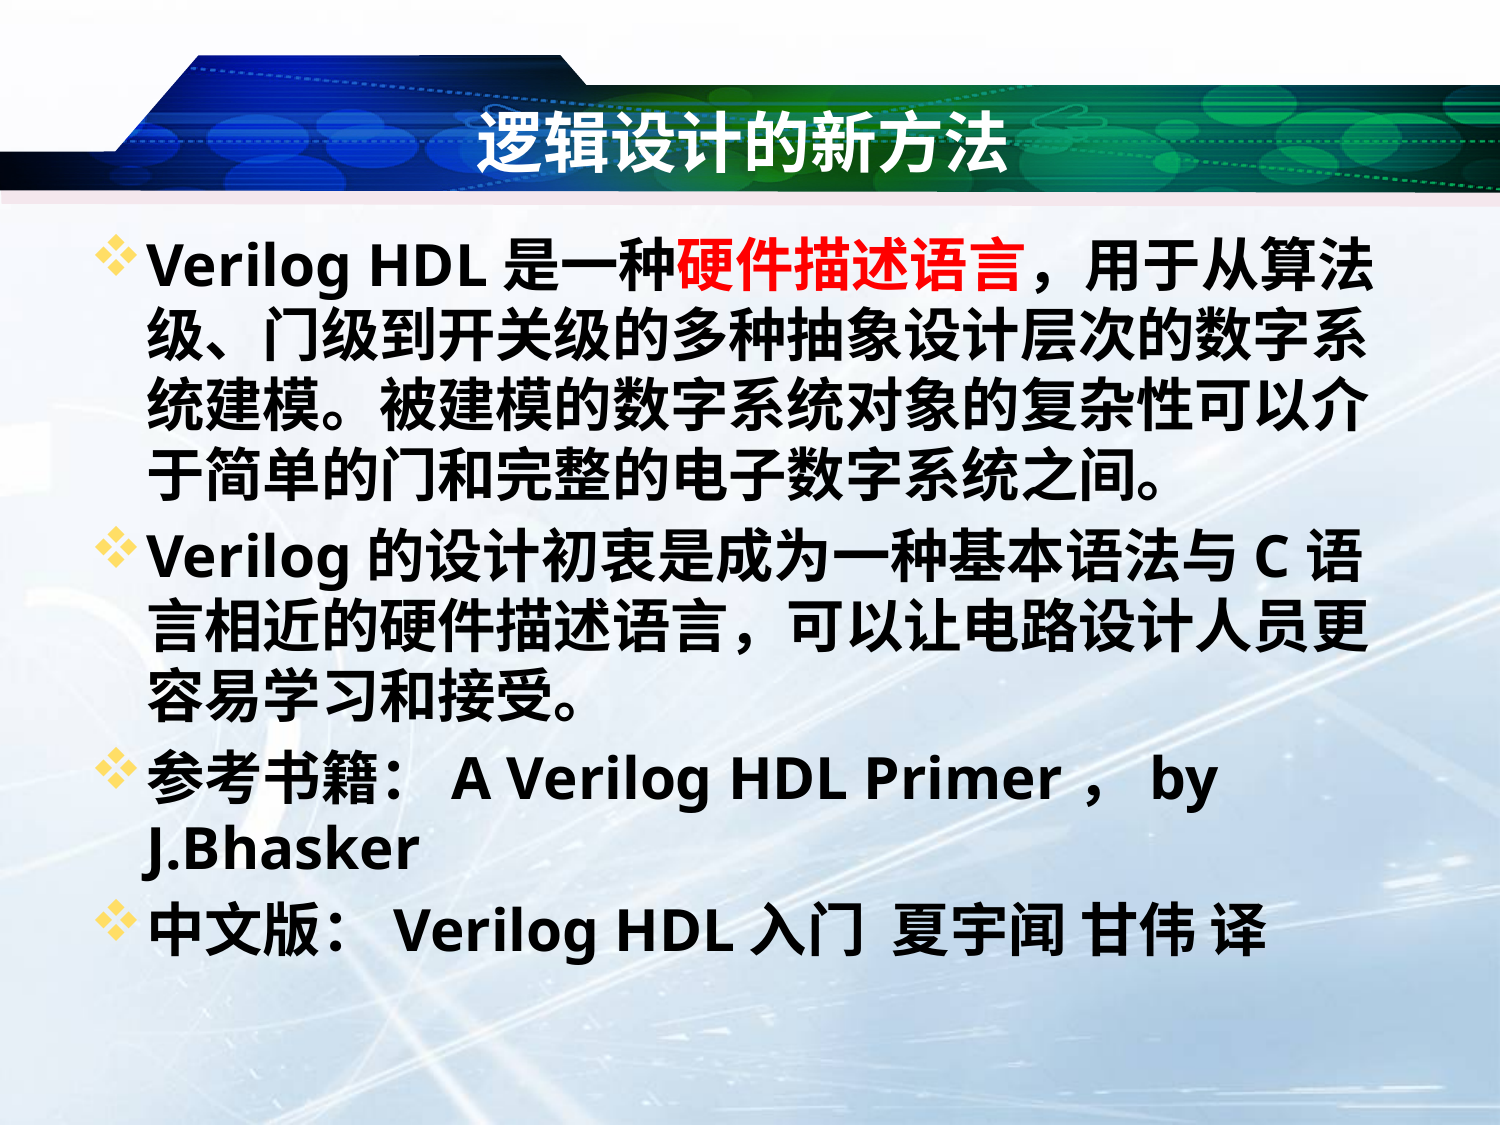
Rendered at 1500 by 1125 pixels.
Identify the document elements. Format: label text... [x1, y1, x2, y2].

list Verilog HDL是一种硬件描述语言，用于从算法级、门级到开关级的多种抽象设计层次的数字系统建模。被建模的数字系统对象的复杂性可以介于简单的门和完整的电子数字系统之间。 Verilog的设计初衷是成为一种基本语法与C语言相近的硬件描述语言，可以让电路设计人员更容易学习和接受。 参考书籍：A Verilog HDL Primer，by J.Bhasker 中文版：Verilog HDL入门 夏宇闻 甘伟 译 [74, 220, 1426, 1064]
title 逻辑设计的新方法 [99, 94, 1388, 188]
picture [0, 0, 1500, 1125]
